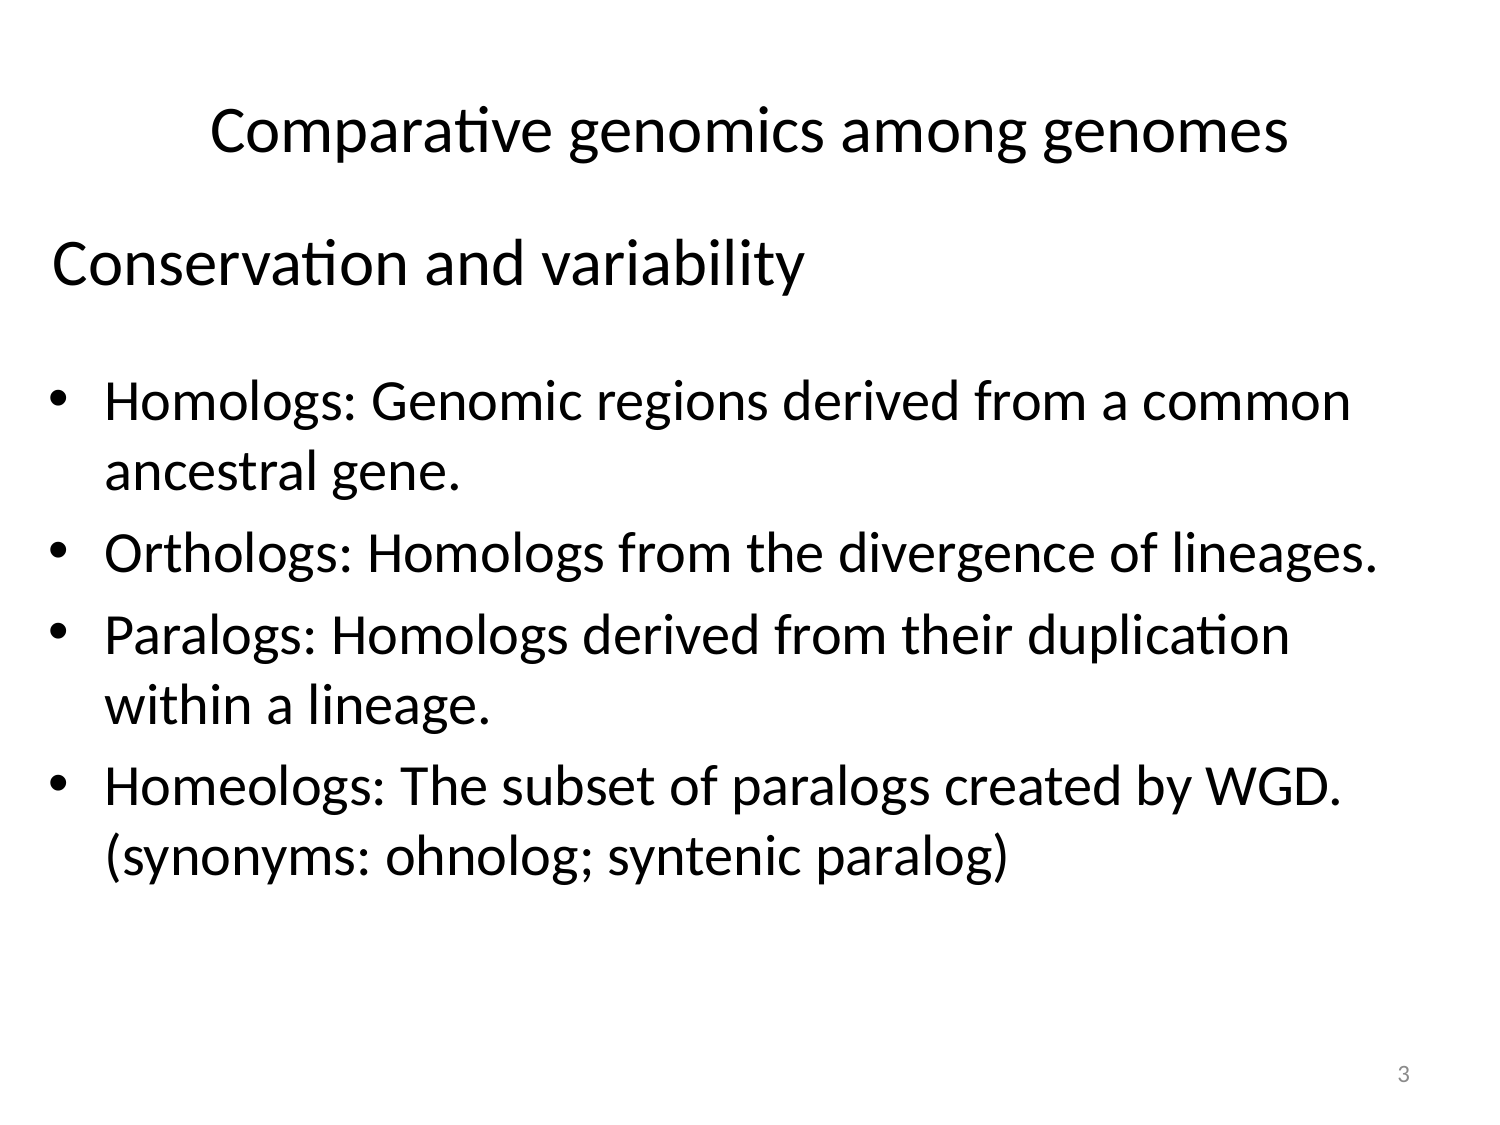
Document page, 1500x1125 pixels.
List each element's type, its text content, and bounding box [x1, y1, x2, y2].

text_box Conservation and variability [38, 211, 822, 306]
title Comparative genomics among genomes [75, 42, 1425, 209]
slide_number 3 [1074, 1042, 1425, 1103]
list Homologs: Genomic regions derived from a common ancestral gene. Orthologs: Homologs from the divergence of lineages. Paralogs: Homologs derived from their duplication within a lineage. Homeologs: The subset of paralogs created by WGD. (synonyms: ohnolog; syntenic paralog) [33, 354, 1459, 1008]
